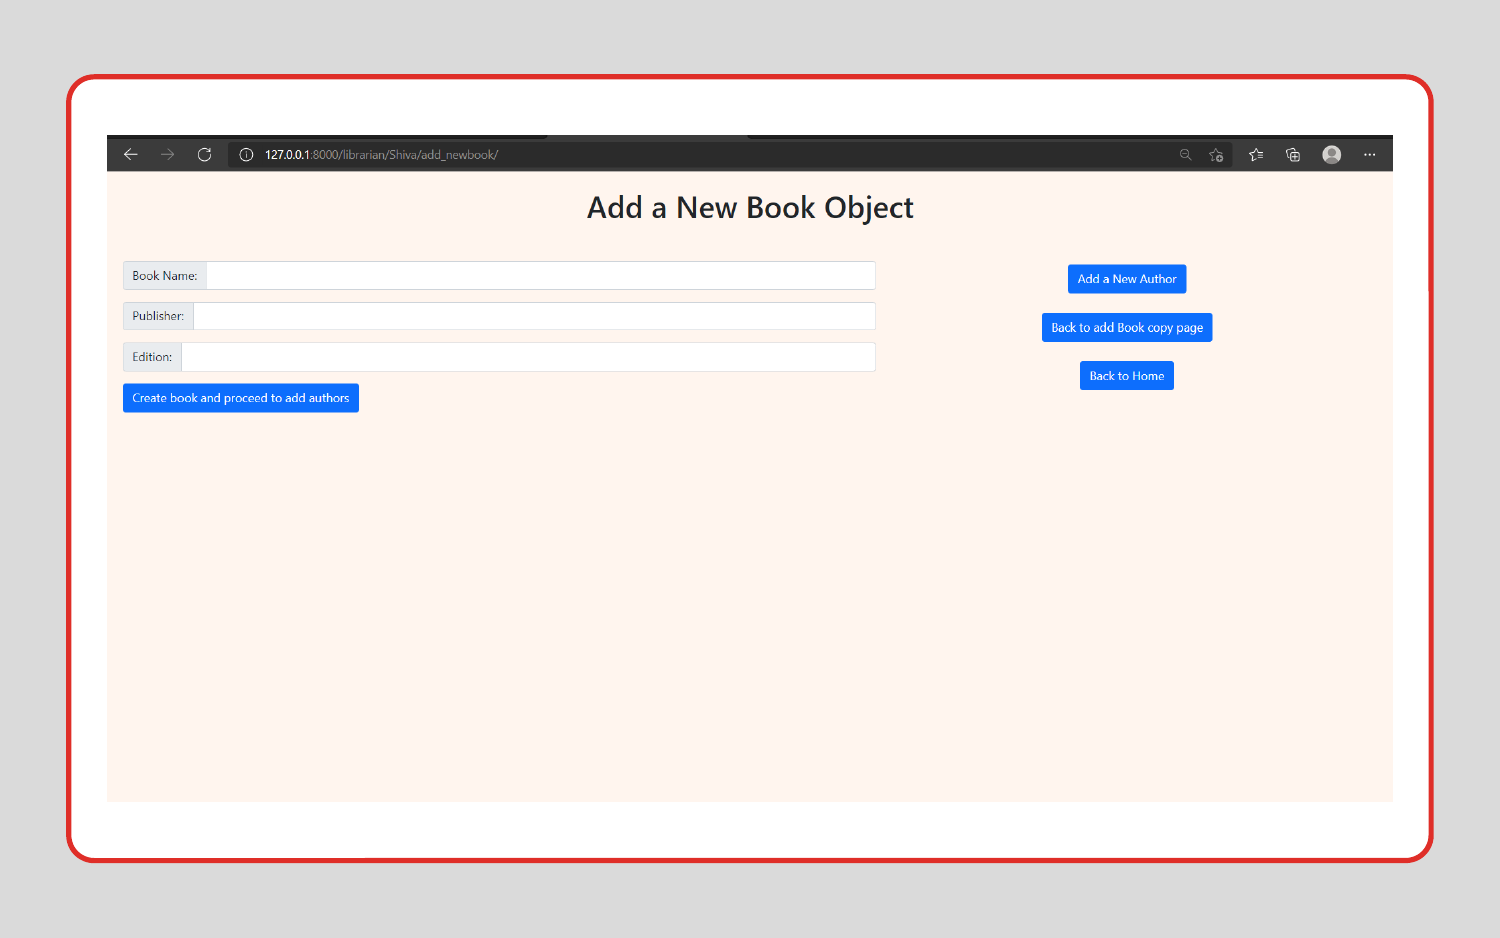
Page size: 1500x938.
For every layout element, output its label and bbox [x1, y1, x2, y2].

text_box [67, 75, 1433, 862]
text_box [78, 86, 1422, 851]
text_box [0, 0, 1500, 938]
picture [106, 135, 1394, 802]
